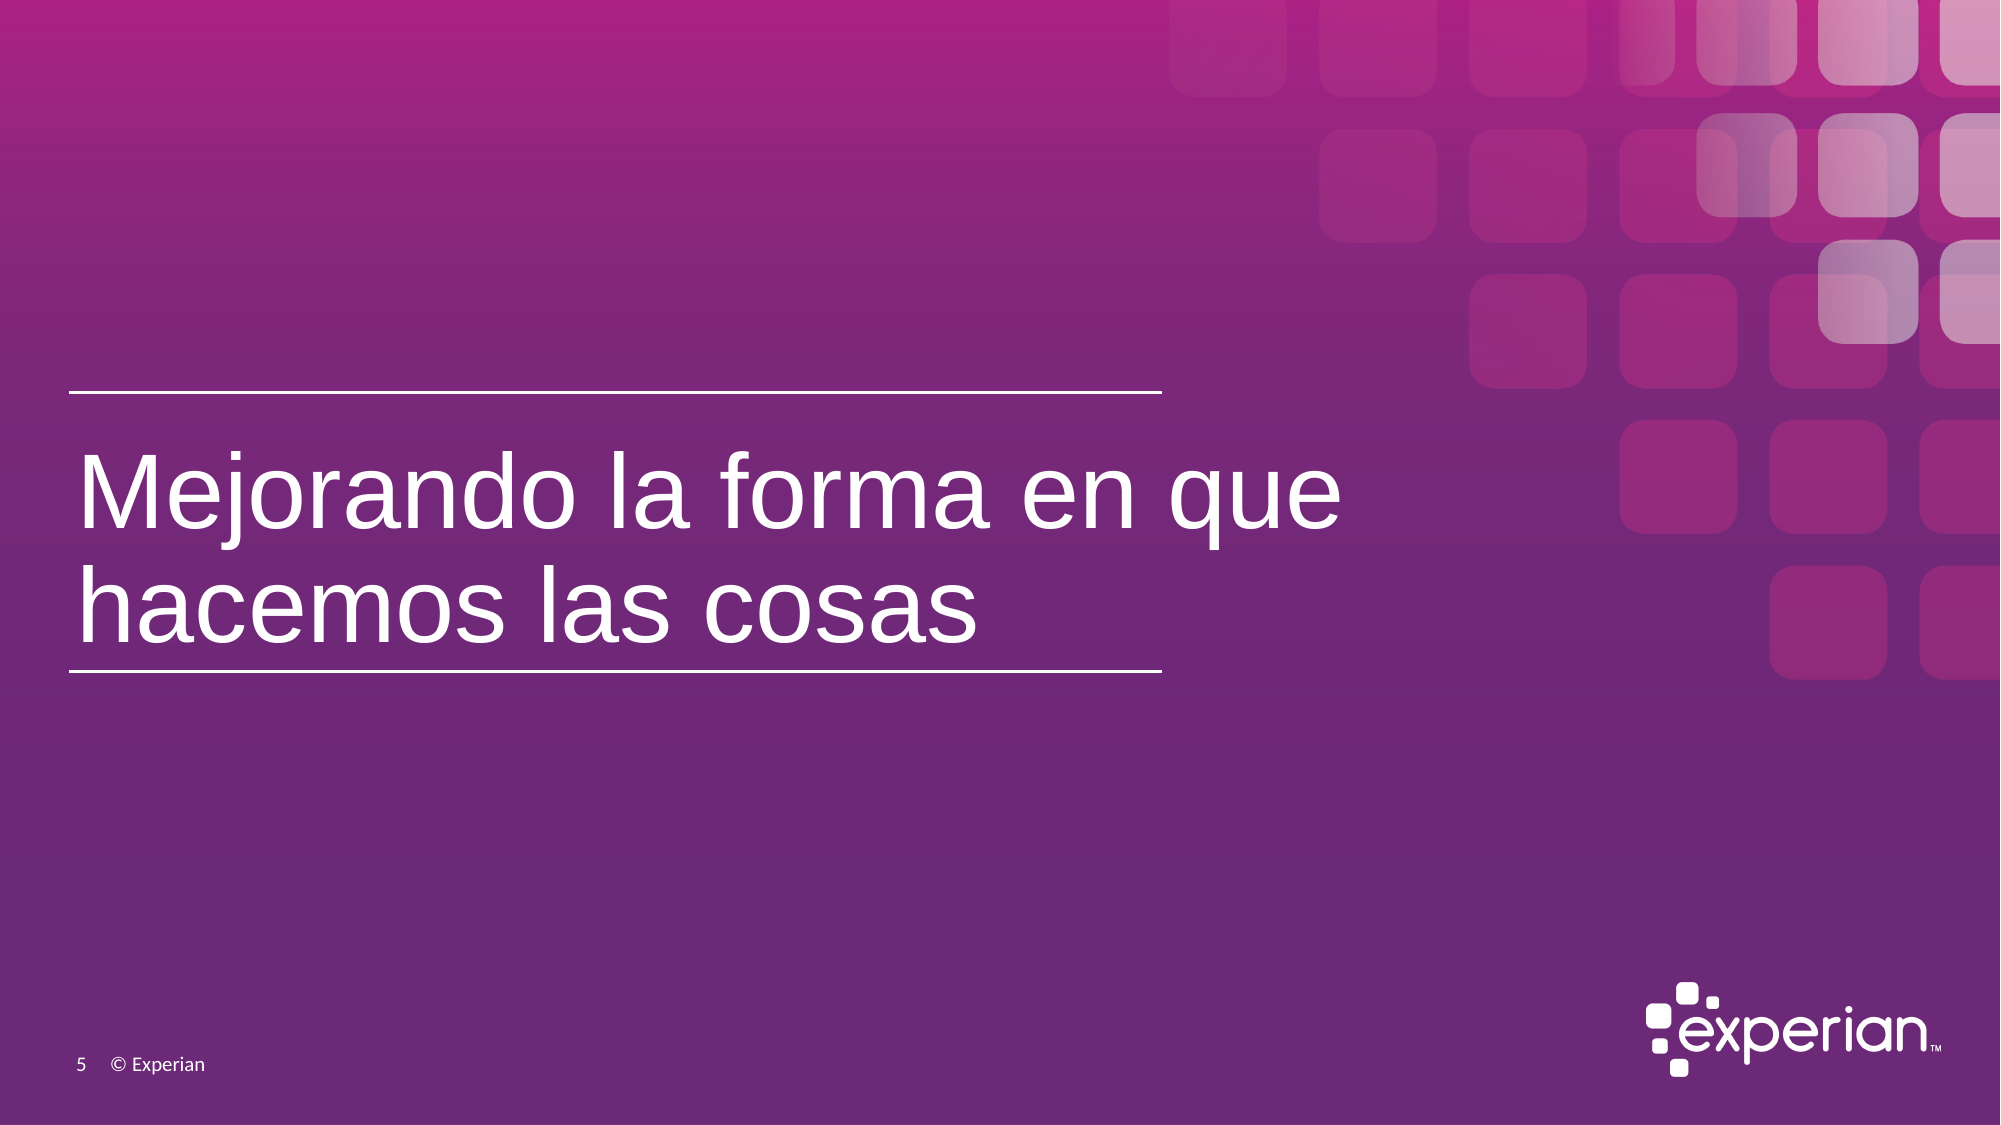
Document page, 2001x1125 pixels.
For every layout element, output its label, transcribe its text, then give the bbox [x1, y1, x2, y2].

picture [0, 0, 2000, 1125]
title Mejorando la forma en que hacemos las cosas [76, 436, 1780, 587]
